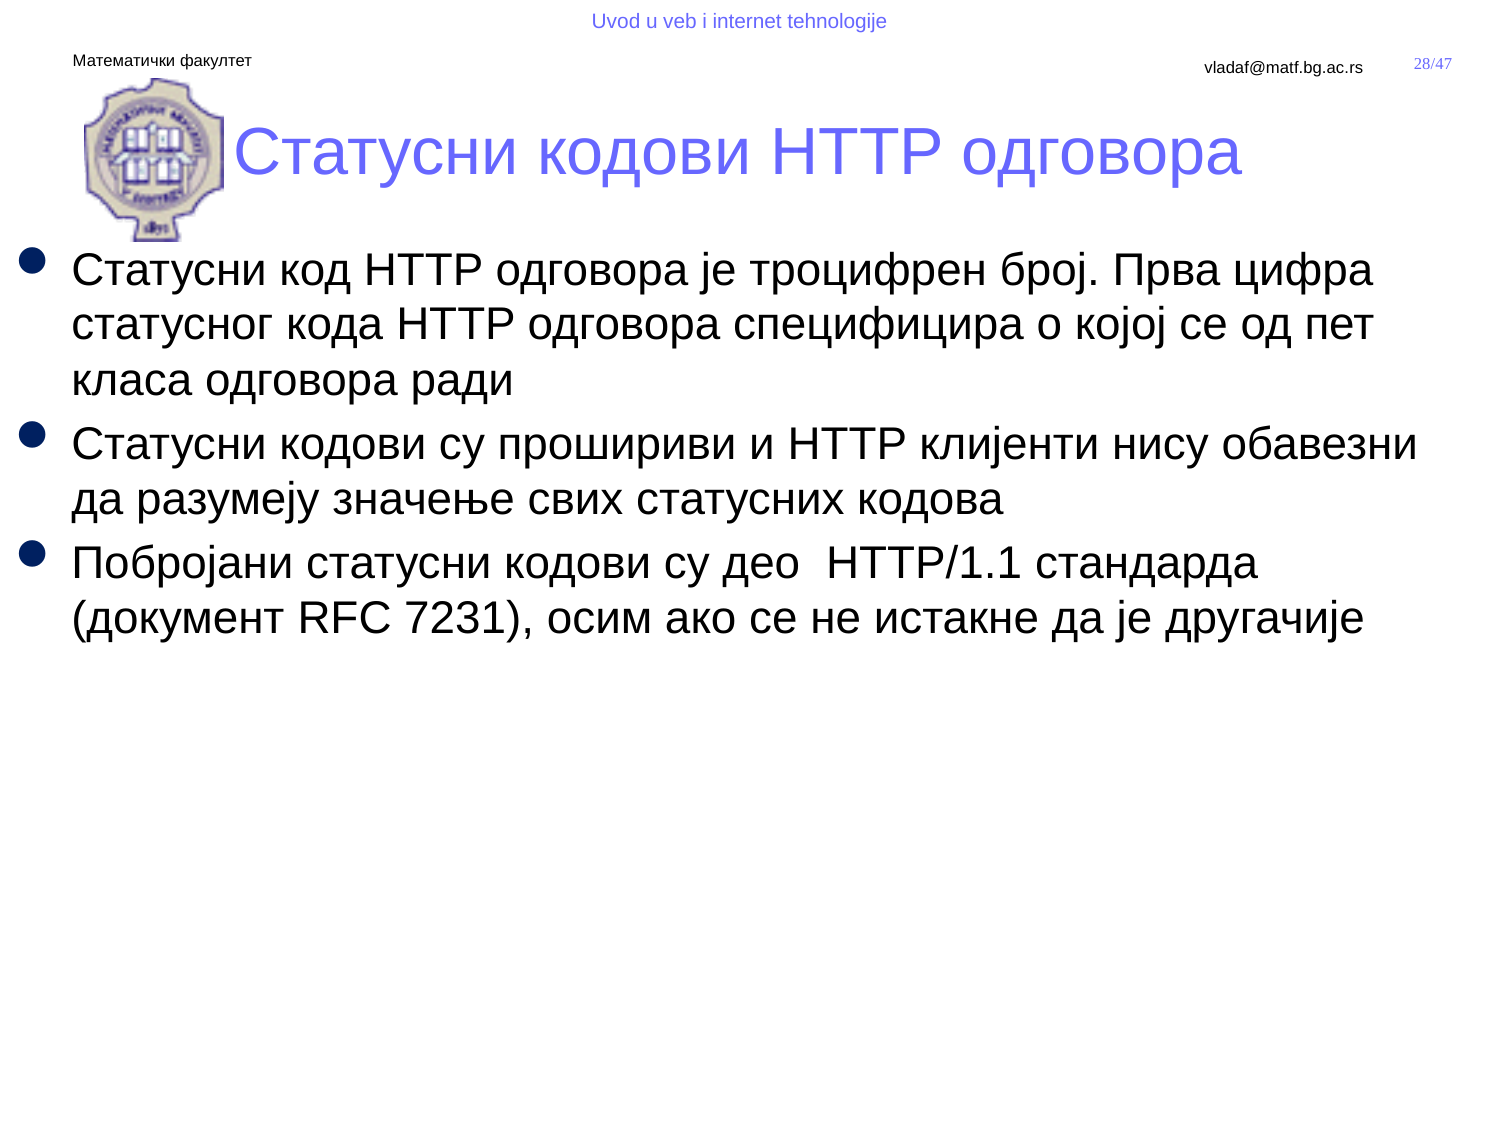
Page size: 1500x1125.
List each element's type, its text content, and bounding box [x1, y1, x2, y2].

list Статусни код HTTP одговора је троцифрен број. Прва цифра статусног кода HTTP одговора специфицира о којој се од пет класа одговора ради Статусни кодови су прошириви и HTTP клијенти нису обавезни да разумеју значење свих статусних кодова Побројани статусни кодови су део HTTP/1.1 стандарда (документ RFC 7231), осим ако се не истакне да је другачије [0, 231, 1483, 588]
title Статусни кодови HTTP одговора [218, 54, 1483, 231]
picture [84, 78, 218, 231]
